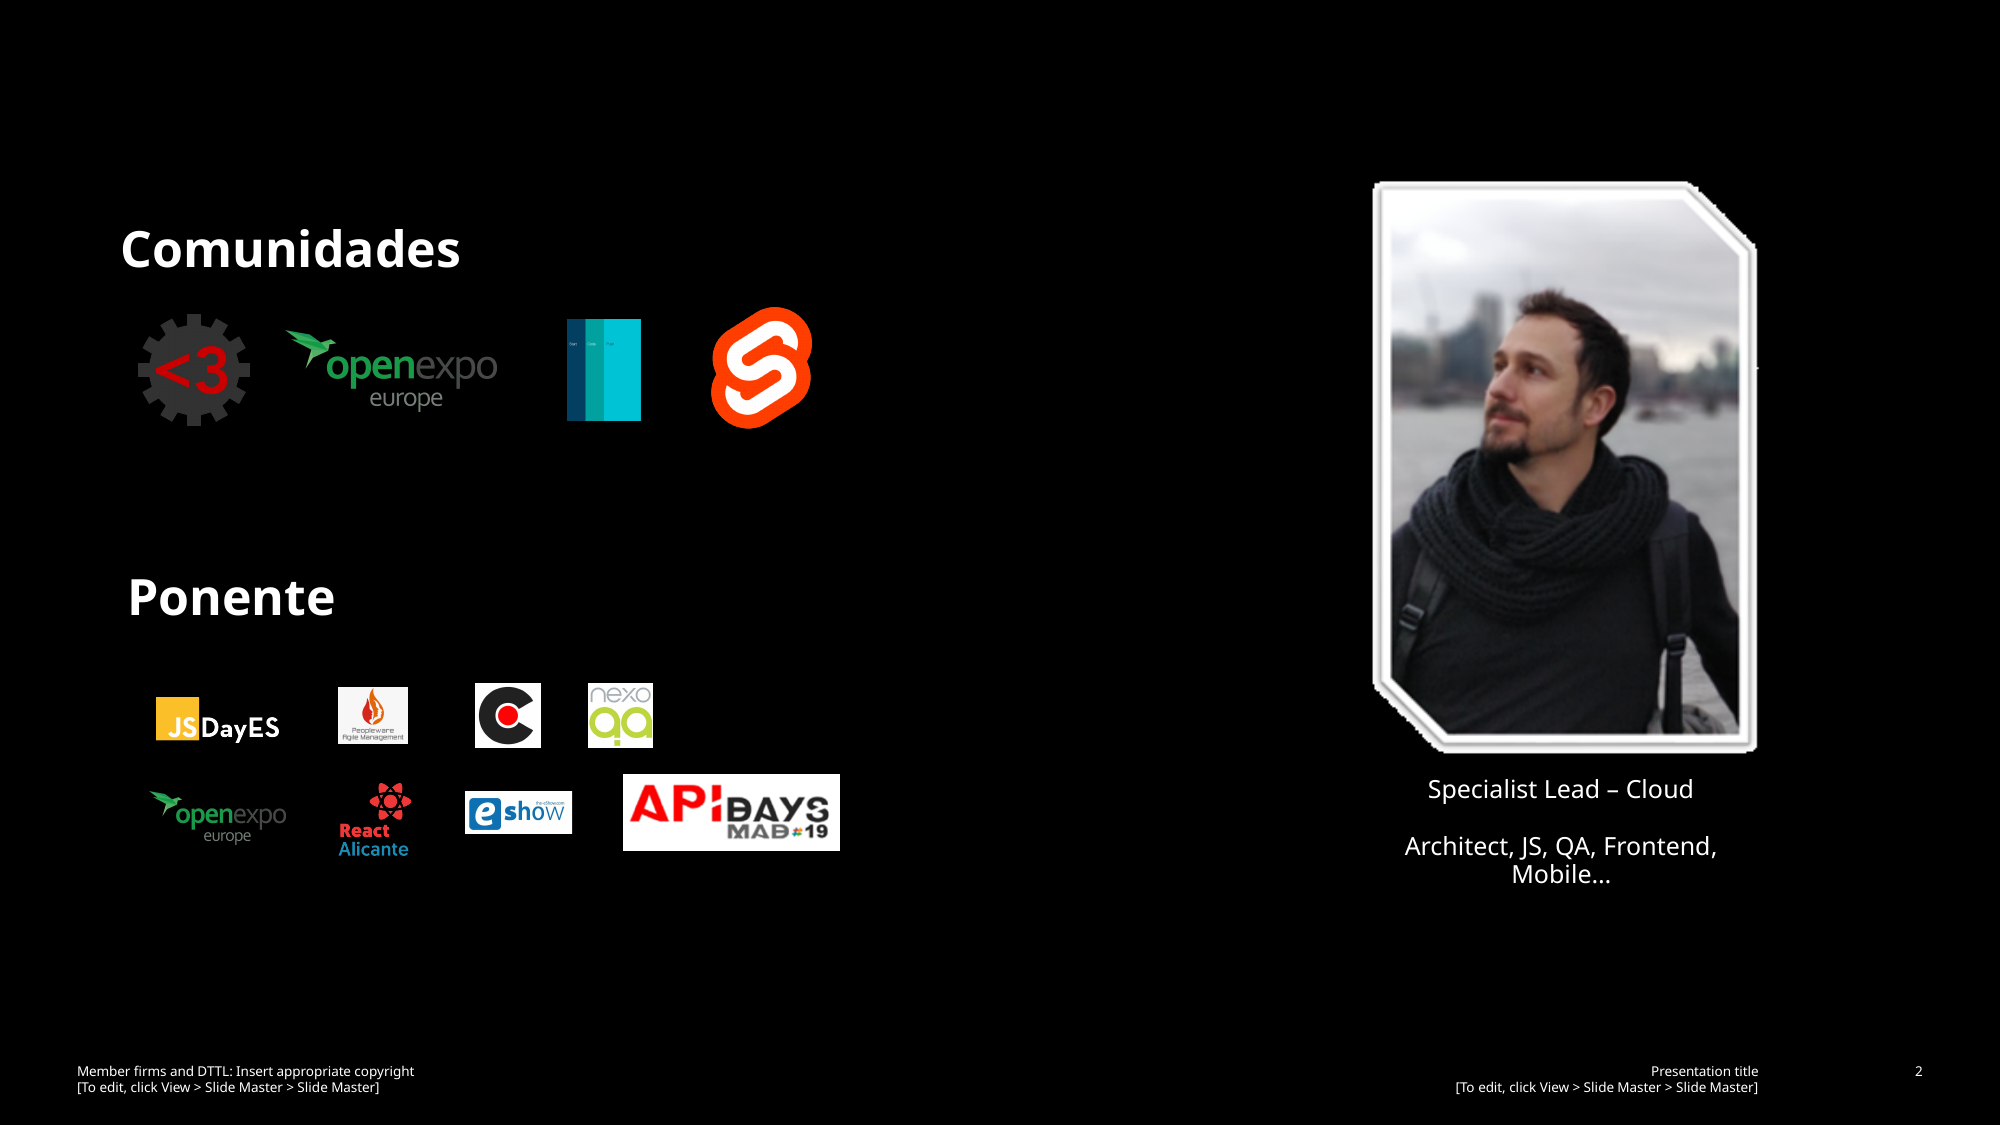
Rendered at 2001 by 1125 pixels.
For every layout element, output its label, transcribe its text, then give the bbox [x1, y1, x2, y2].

text_box Comunidades [105, 209, 624, 307]
picture [567, 319, 641, 422]
picture [694, 302, 826, 438]
picture [623, 774, 840, 851]
picture [587, 683, 653, 749]
picture [138, 314, 250, 426]
picture [285, 330, 498, 413]
text_box Specialist Lead – Cloud Architect, JS, QA, Frontend, Mobile… [1390, 776, 1733, 861]
picture [1327, 141, 1791, 759]
picture [475, 682, 541, 749]
picture [332, 780, 414, 862]
picture [156, 697, 279, 744]
picture [338, 687, 408, 744]
text_box Ponente [112, 558, 408, 655]
picture [148, 791, 286, 845]
picture [464, 791, 573, 834]
